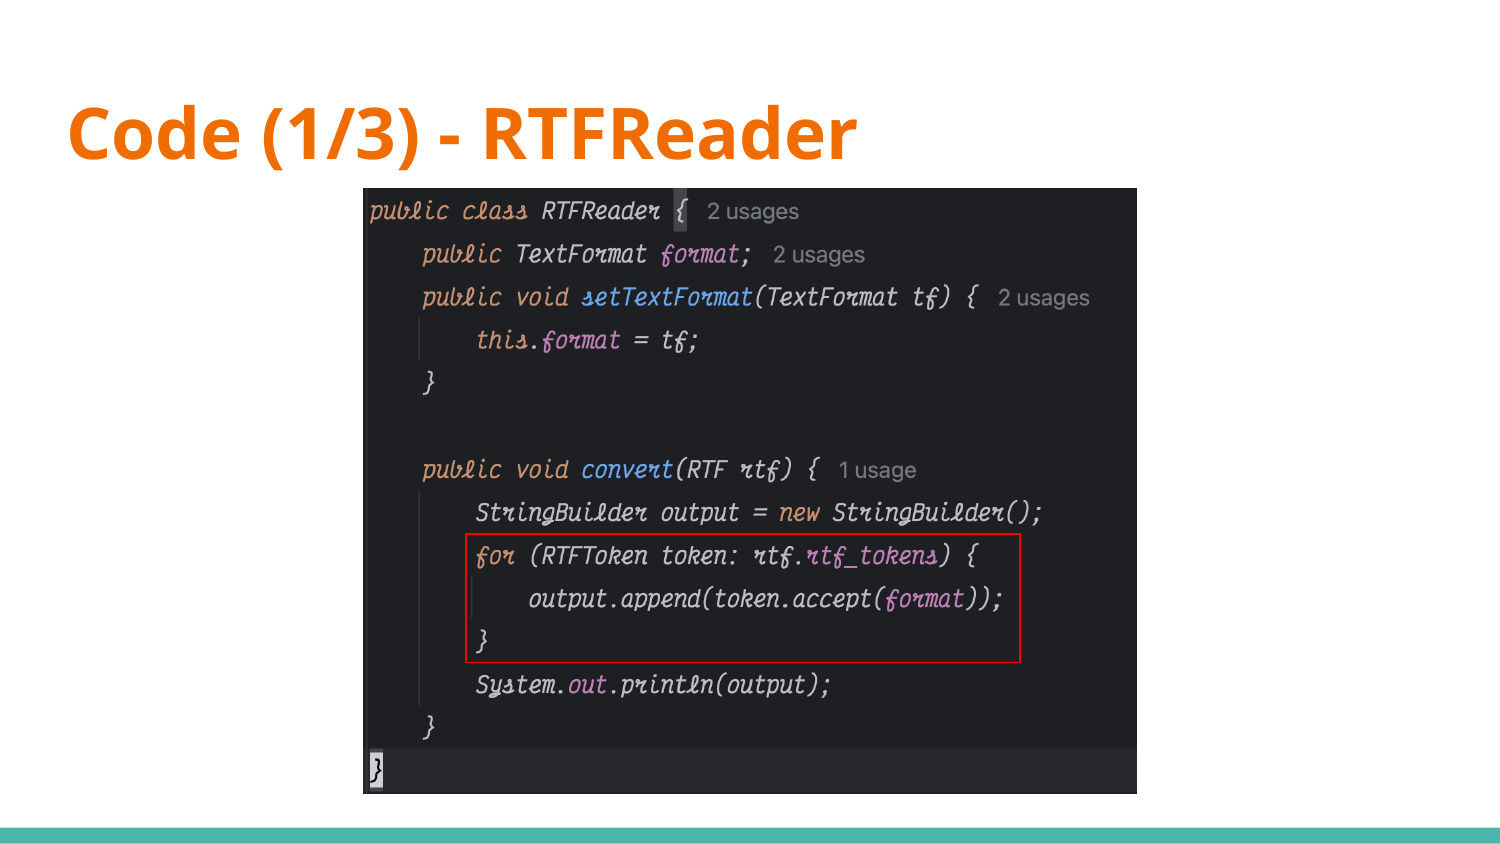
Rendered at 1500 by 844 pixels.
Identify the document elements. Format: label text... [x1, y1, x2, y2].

title Code (1/3) - RTFReader [51, 72, 1449, 189]
picture [363, 188, 1137, 794]
